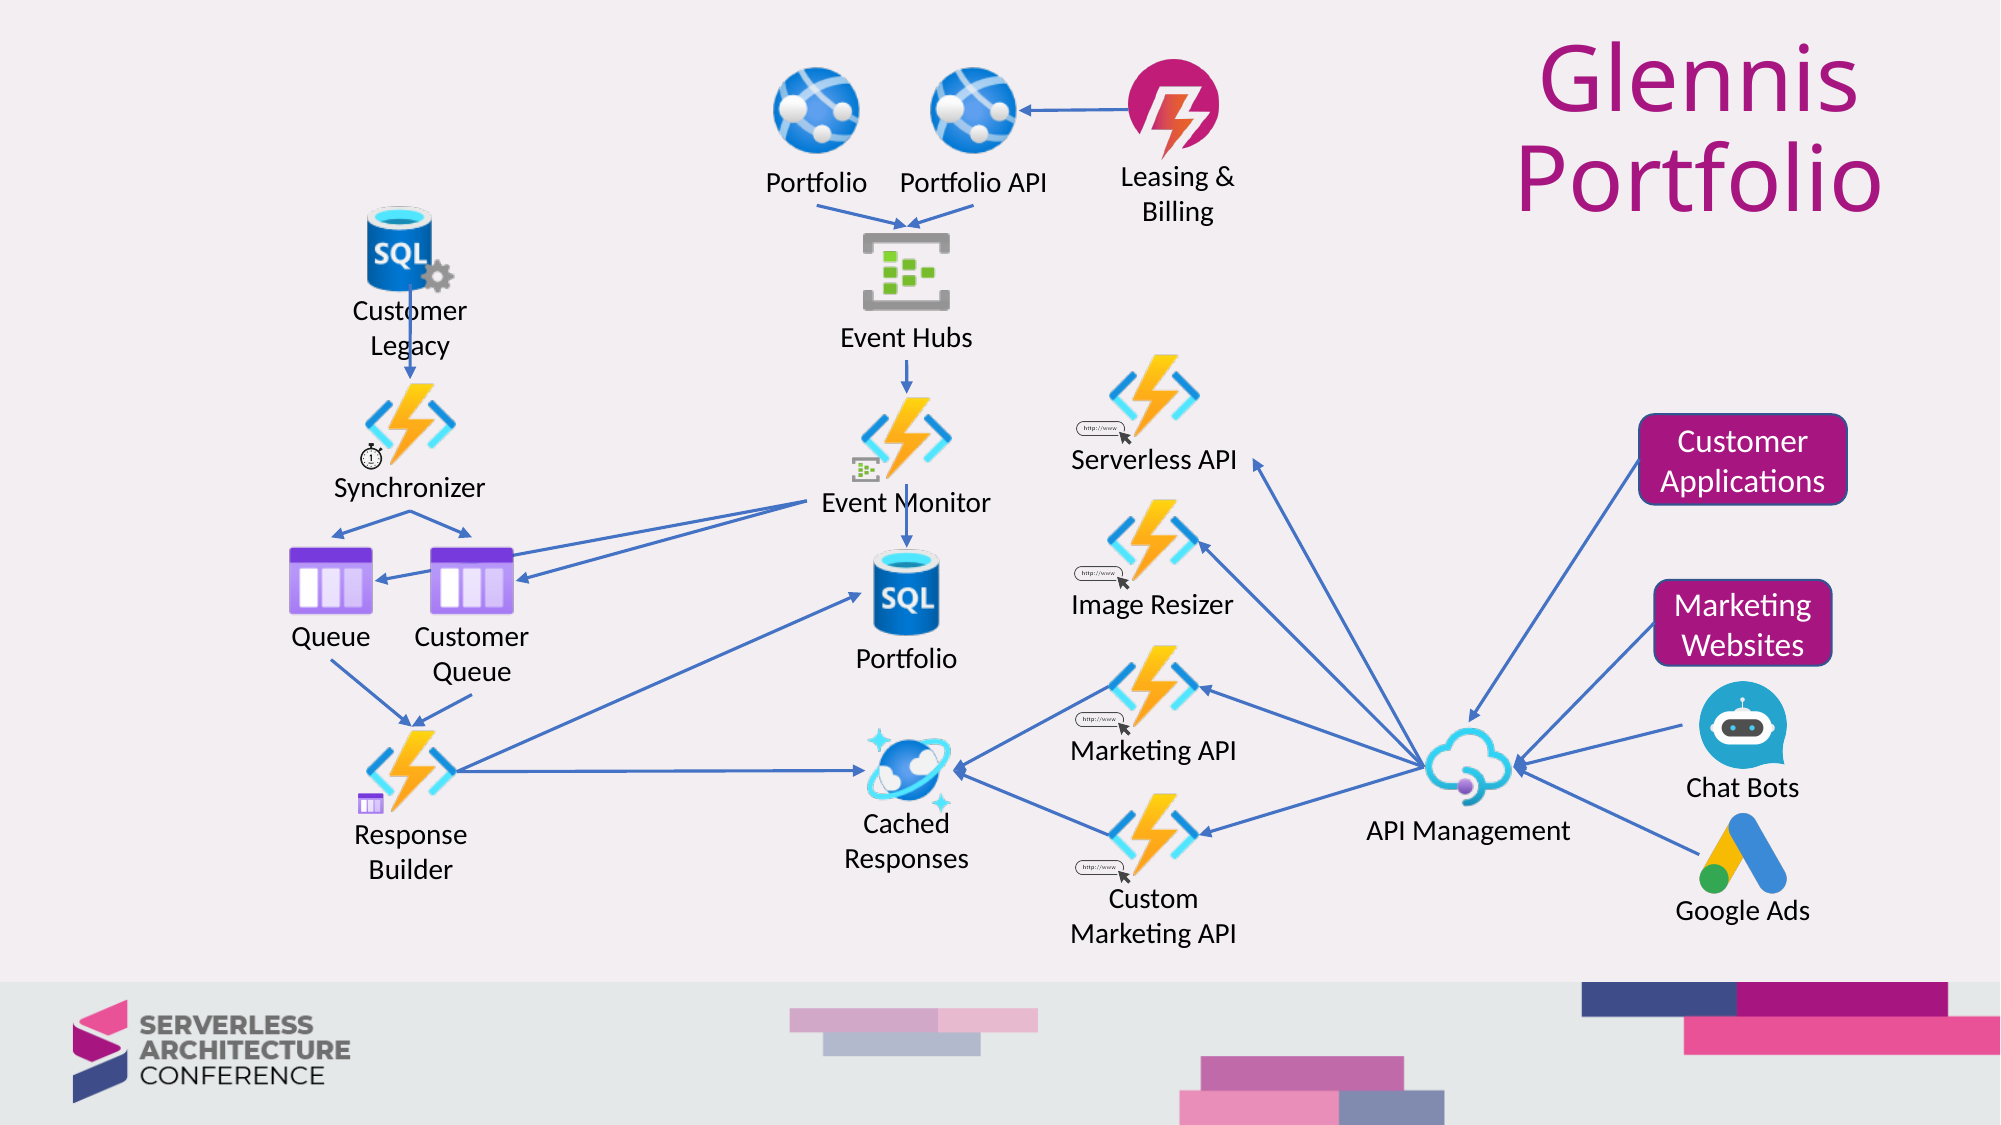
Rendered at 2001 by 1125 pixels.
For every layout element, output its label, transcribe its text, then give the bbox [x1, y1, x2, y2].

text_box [318, 204, 502, 501]
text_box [331, 696, 484, 894]
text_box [1018, 59, 1252, 236]
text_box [816, 206, 989, 360]
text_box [1349, 722, 1513, 855]
title Glennis Portfolio [1464, 23, 1934, 241]
picture [0, 0, 2001, 1125]
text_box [839, 547, 974, 683]
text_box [1513, 723, 1832, 935]
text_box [1198, 767, 1424, 836]
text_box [275, 501, 806, 696]
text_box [883, 65, 1018, 207]
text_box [805, 360, 1008, 527]
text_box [1055, 350, 1424, 767]
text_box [456, 592, 862, 772]
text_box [828, 686, 1109, 883]
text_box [1468, 414, 1847, 723]
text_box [952, 770, 1254, 959]
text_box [749, 65, 883, 207]
